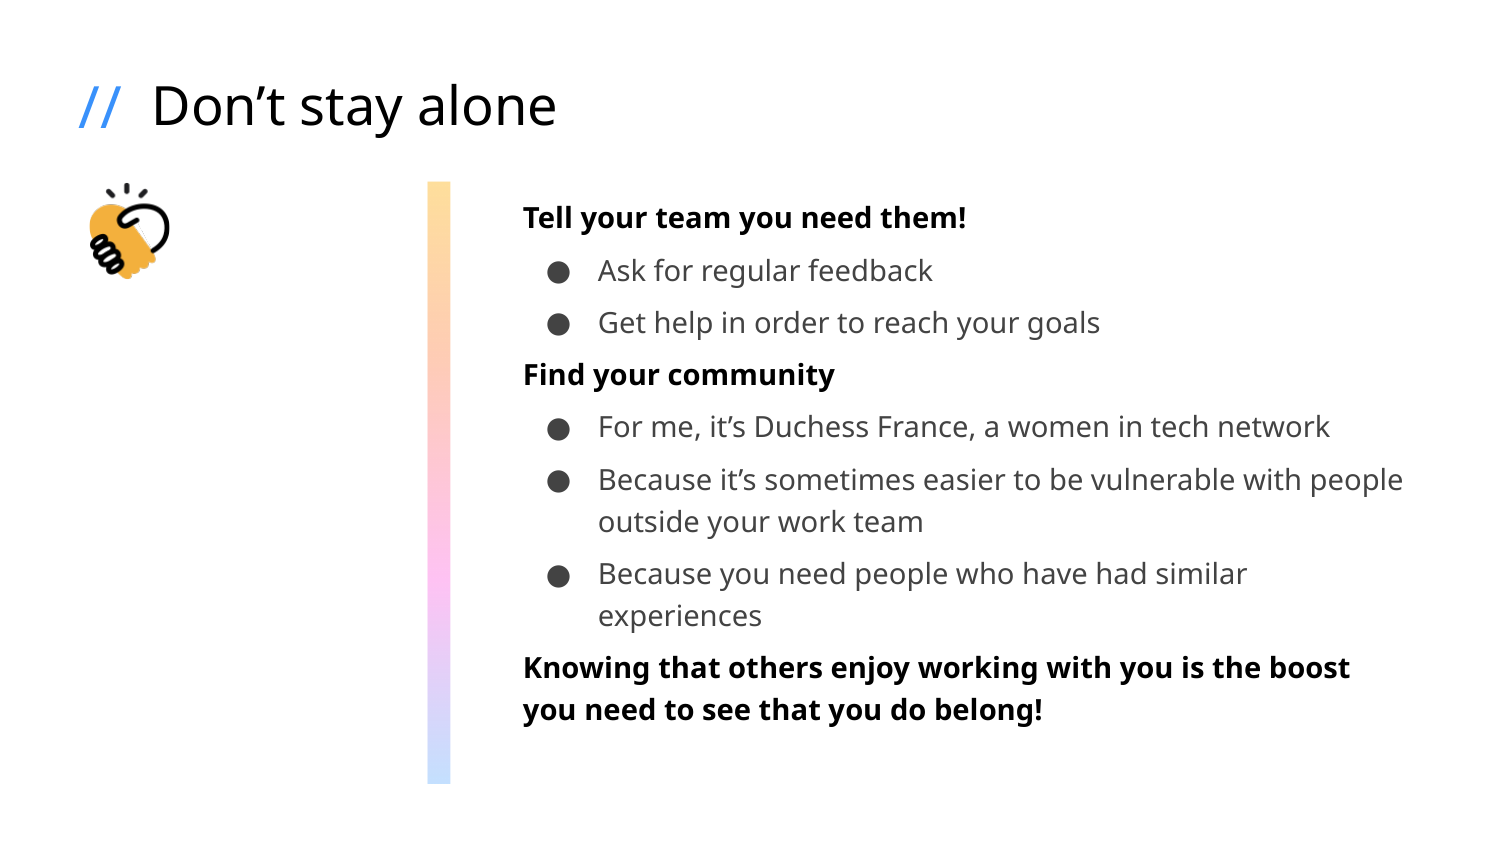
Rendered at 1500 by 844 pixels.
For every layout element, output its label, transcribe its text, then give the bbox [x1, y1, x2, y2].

picture [428, 182, 451, 784]
list Tell your team you need them! Ask for regular feedback Get help in order to reach your goals Find your community For me, it’s Duchess France, a women in tech network Because it’s sometimes easier to be vulnerable with people outside your work team Because you need people who have had similar experiences Knowing that others enjoy working with you is the boost you need to see that you do belong! [522, 192, 1413, 494]
picture [89, 182, 171, 280]
title Don’t stay alone [151, 71, 1413, 156]
